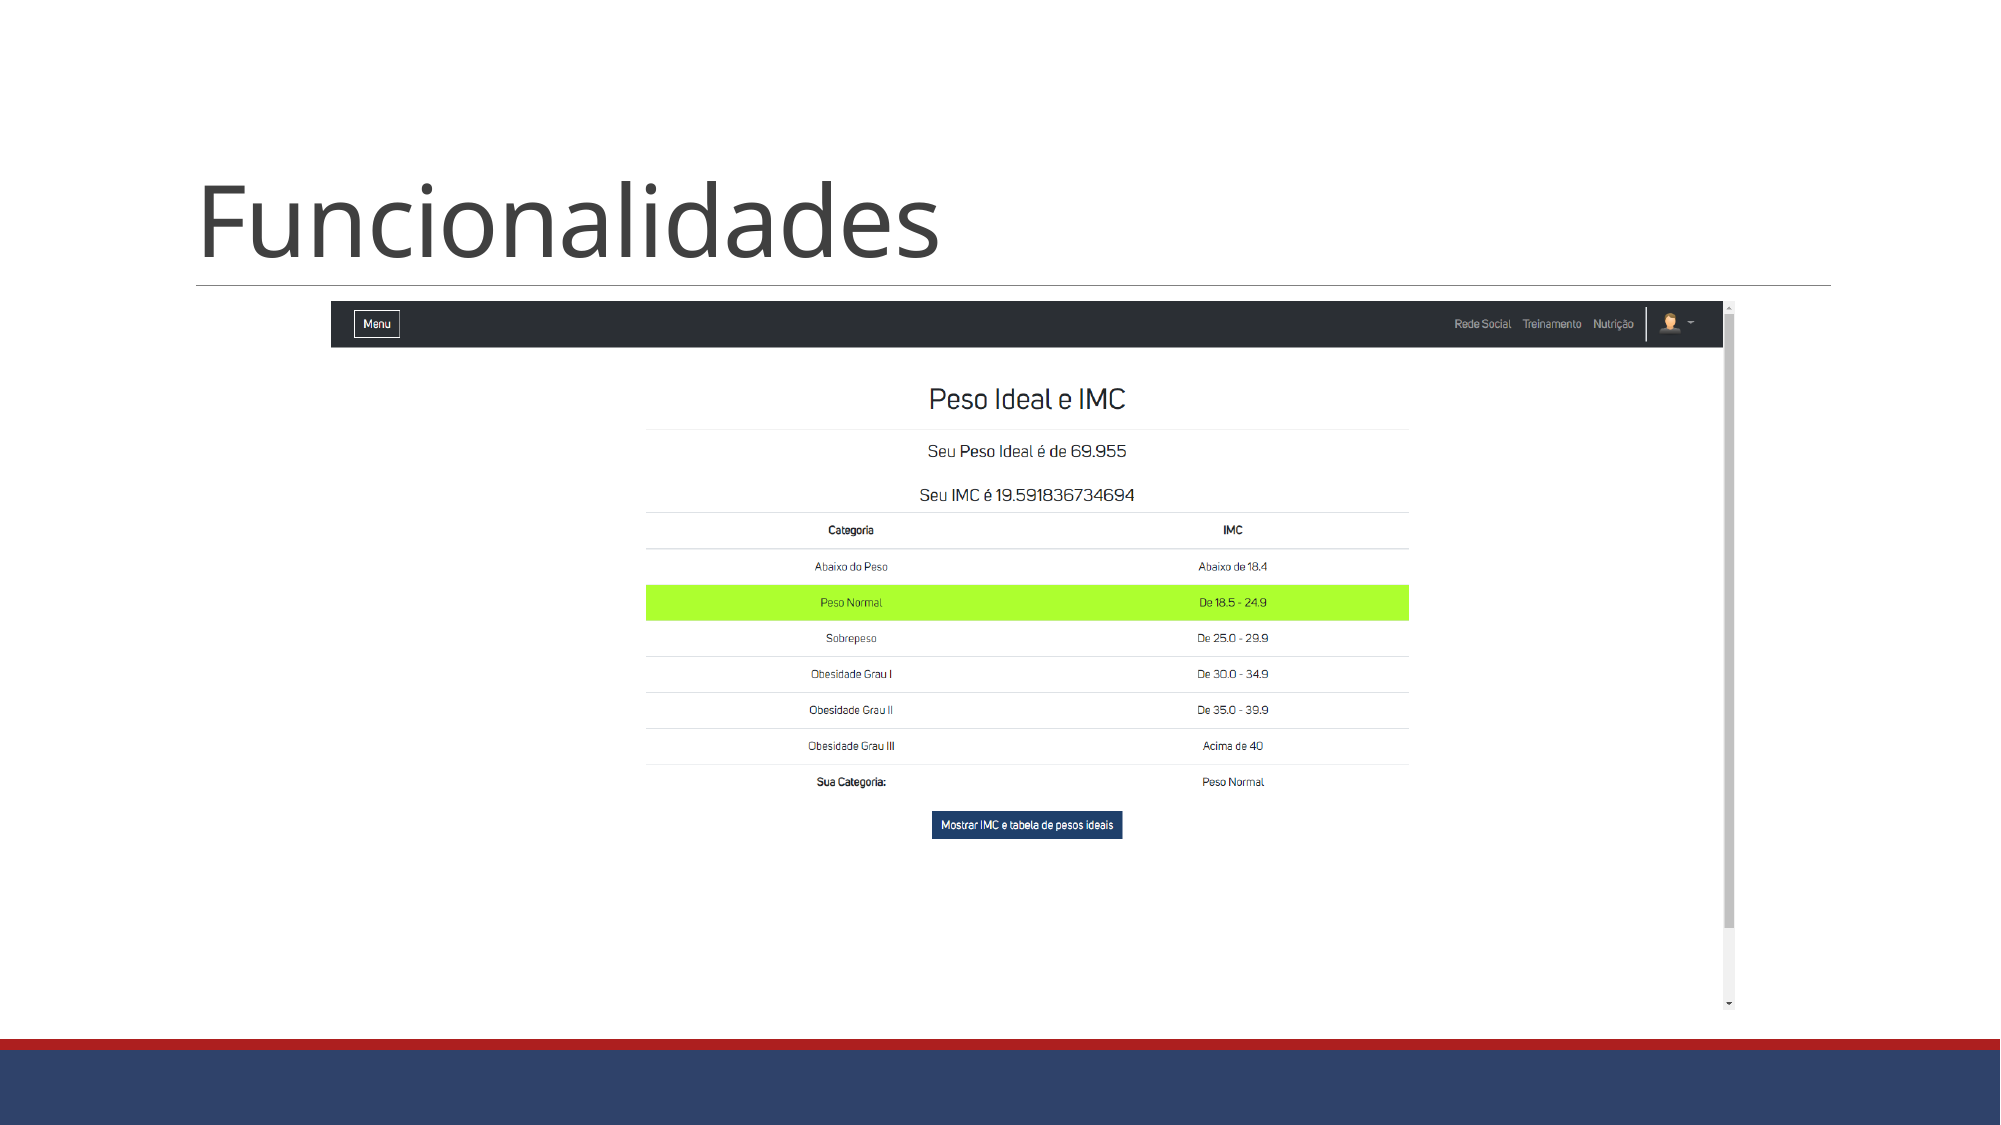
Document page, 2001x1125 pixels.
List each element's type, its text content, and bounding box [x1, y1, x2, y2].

picture [331, 300, 1736, 1010]
title Funcionalidades [180, 47, 1830, 285]
